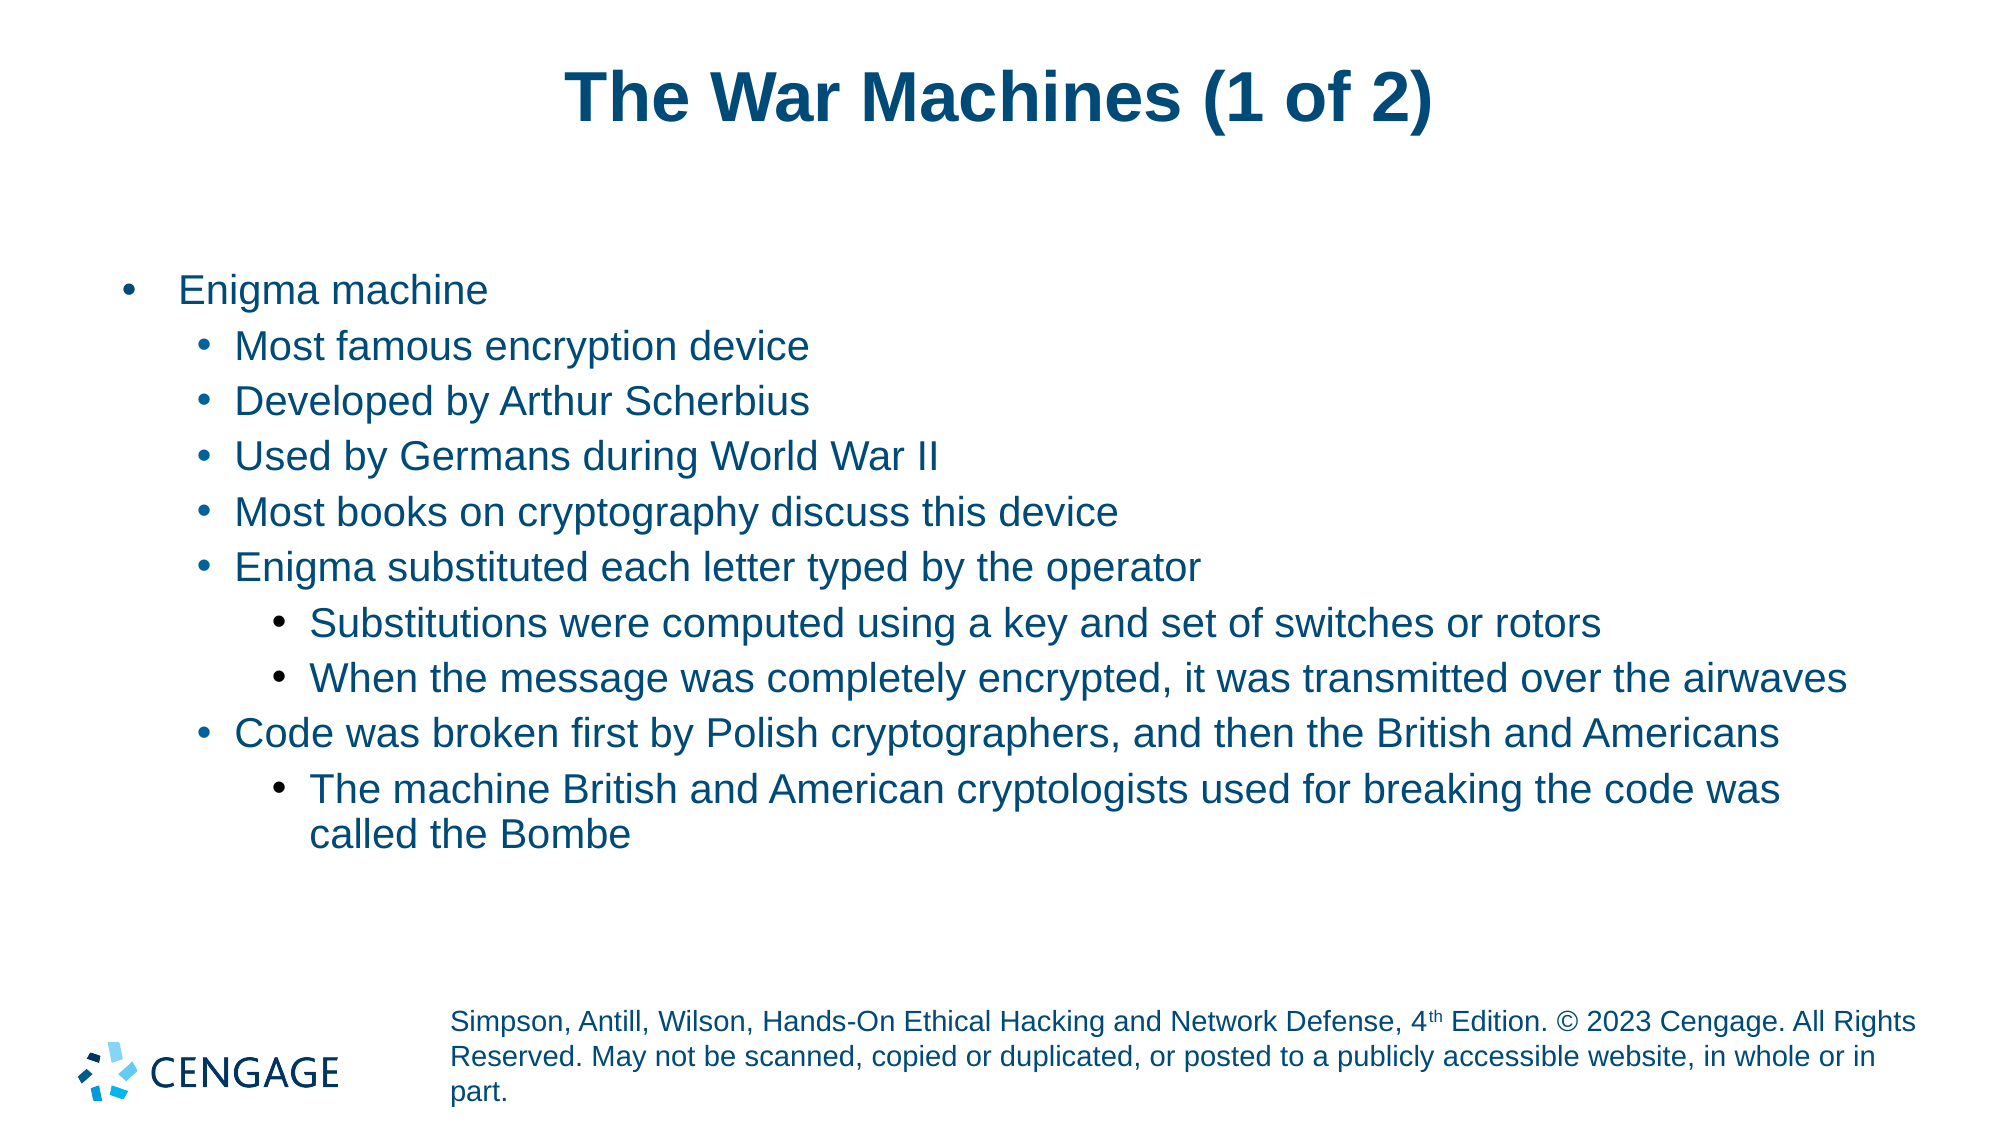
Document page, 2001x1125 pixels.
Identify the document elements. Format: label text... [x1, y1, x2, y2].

picture [78, 1042, 338, 1101]
list Enigma machine Most famous encryption device Developed by Arthur Scherbius Used by Germans during World War II Most books on cryptography discuss this device Enigma substituted each letter typed by the operator Substitutions were computed using a key and set of switches or rotors When the message was completely encrypted, it was transmitted over the airwaves Code was broken first by Polish cryptographers, and then the British and Americans The machine British and American cryptologists used for breaking the code was called the Bombe [121, 268, 1880, 990]
title The War Machines (1 of 2) [137, 59, 1863, 171]
